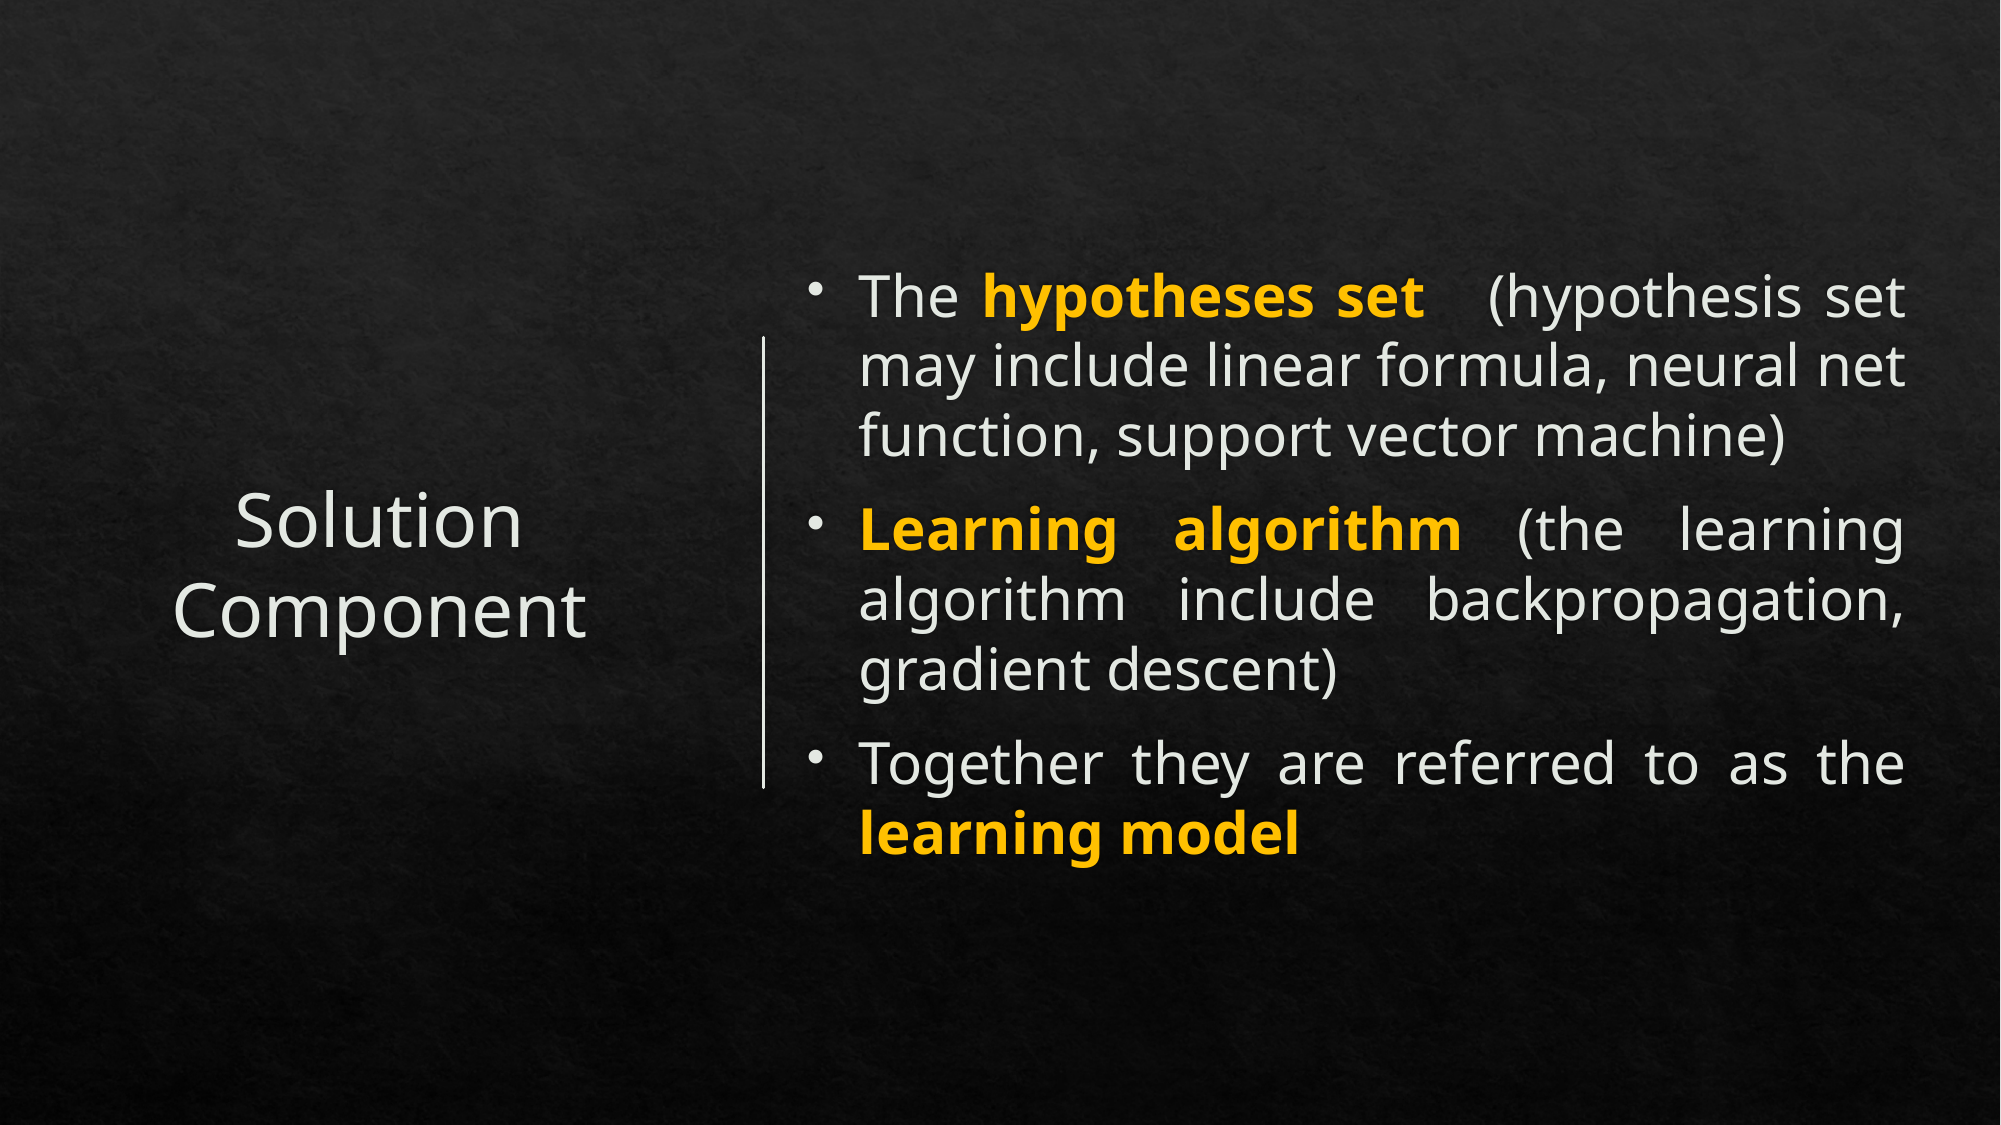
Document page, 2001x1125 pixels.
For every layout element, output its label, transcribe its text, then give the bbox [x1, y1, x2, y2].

title Solution Component [50, 183, 709, 942]
text_box [0, 0, 2000, 1125]
